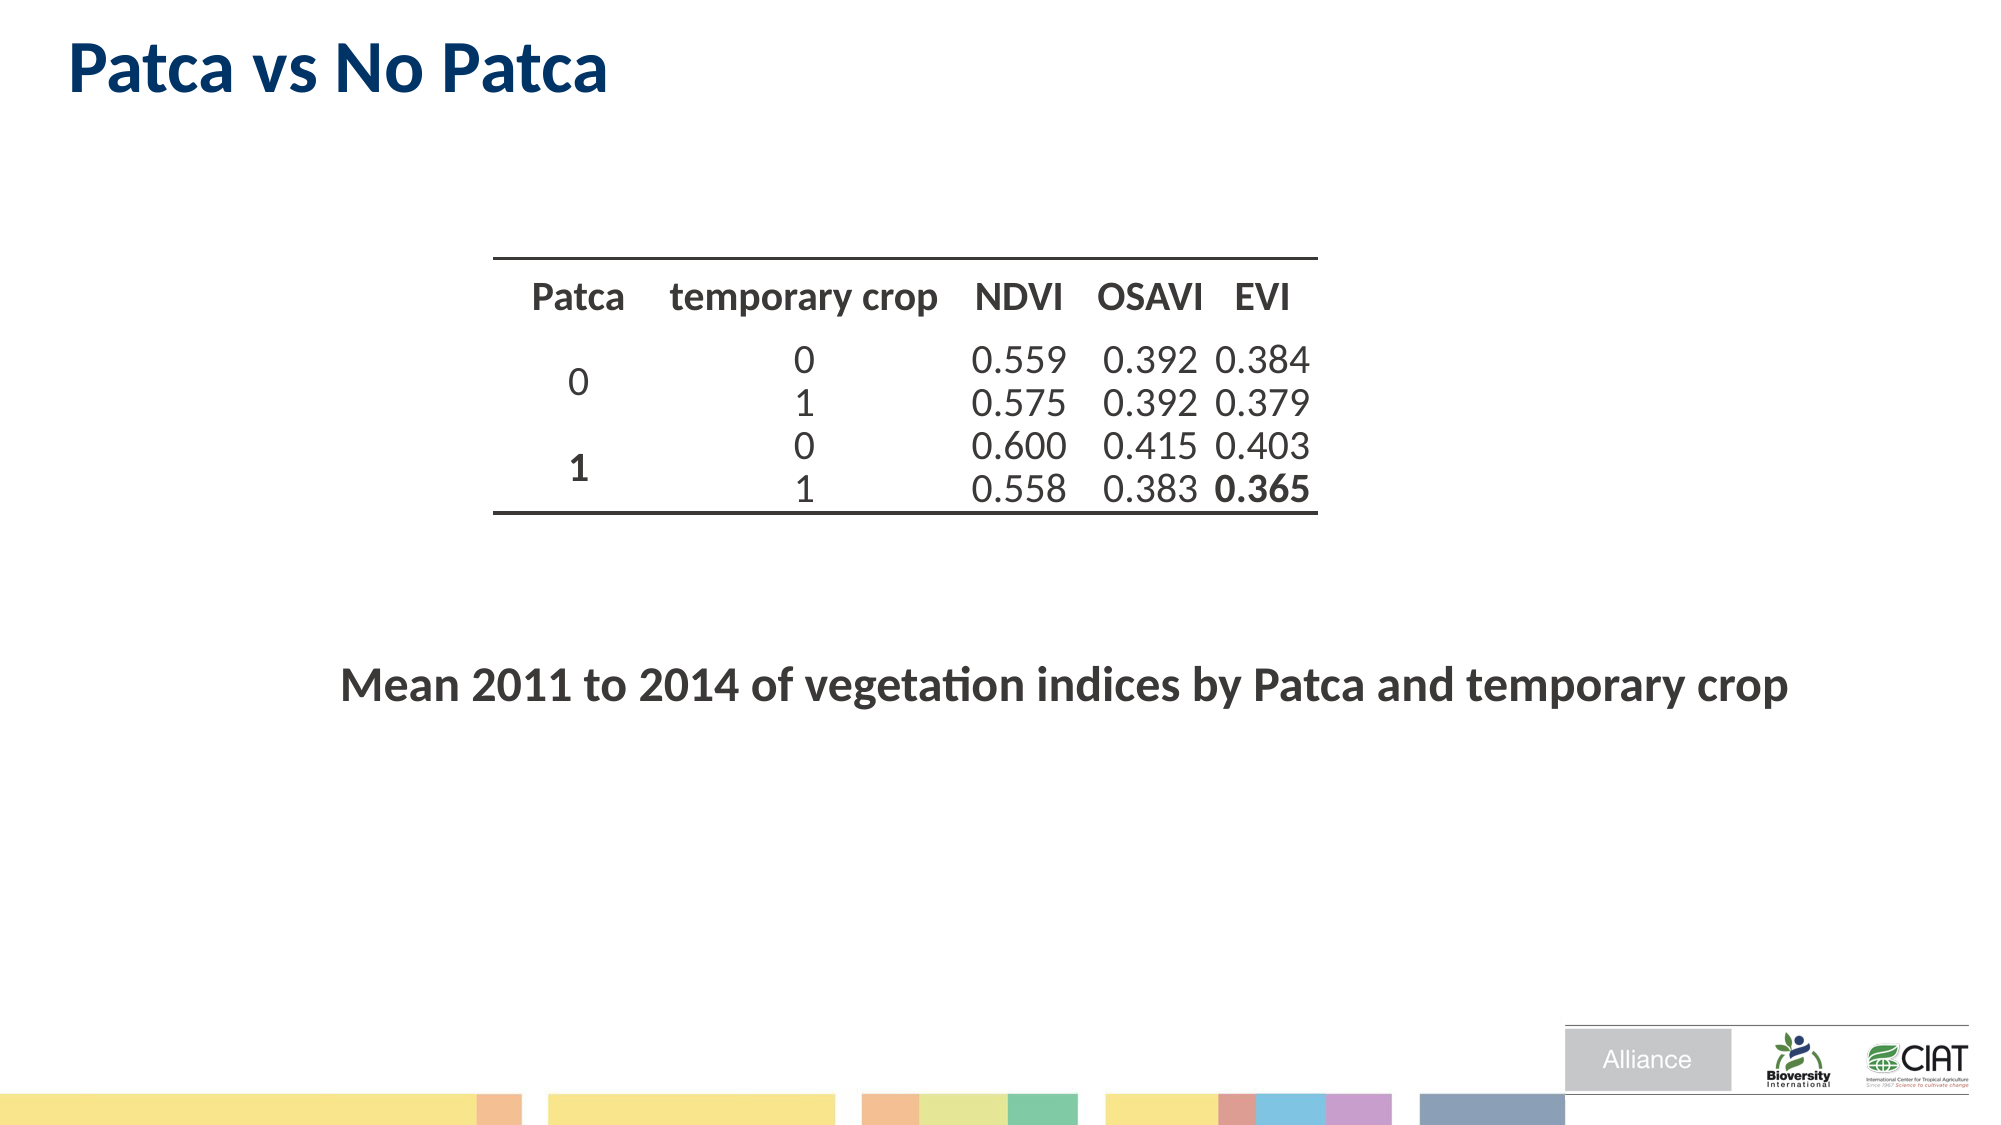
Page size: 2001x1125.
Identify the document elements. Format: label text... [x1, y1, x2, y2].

table_cell 0 [664, 341, 945, 384]
table_cell 0.559 [945, 341, 1094, 384]
table_cell 0 [664, 427, 945, 470]
table_cell 0.415 [1094, 427, 1208, 470]
table_header OSAVI [1094, 260, 1208, 341]
table_cell 1 [664, 384, 945, 427]
table_cell 0.379 [1208, 384, 1318, 427]
text_box Mean 2011 to 2014 of vegetation indices by Patca and temporary crop [223, 643, 1857, 719]
table_cell 0.384 [1208, 341, 1318, 384]
table_cell 0.403 [1208, 427, 1318, 470]
table_header NDVI [945, 260, 1094, 341]
table_cell 0.365 [1208, 470, 1318, 511]
table_cell 1 [664, 470, 945, 511]
table_header temporary crop [664, 260, 945, 341]
table_cell 0.383 [1094, 470, 1208, 511]
table_cell 1 [493, 427, 664, 511]
table_cell 0.575 [945, 384, 1094, 427]
table_cell 0.392 [1094, 384, 1208, 427]
picture [0, 0, 2000, 1125]
table_cell 0.392 [1094, 341, 1208, 384]
table_cell 0 [493, 341, 664, 427]
table_cell 0.558 [945, 470, 1094, 511]
table_header EVI [1208, 260, 1318, 341]
title Patca vs No Patca [53, 19, 1779, 193]
table_cell 0.600 [945, 427, 1094, 470]
table_header Patca [493, 260, 664, 341]
